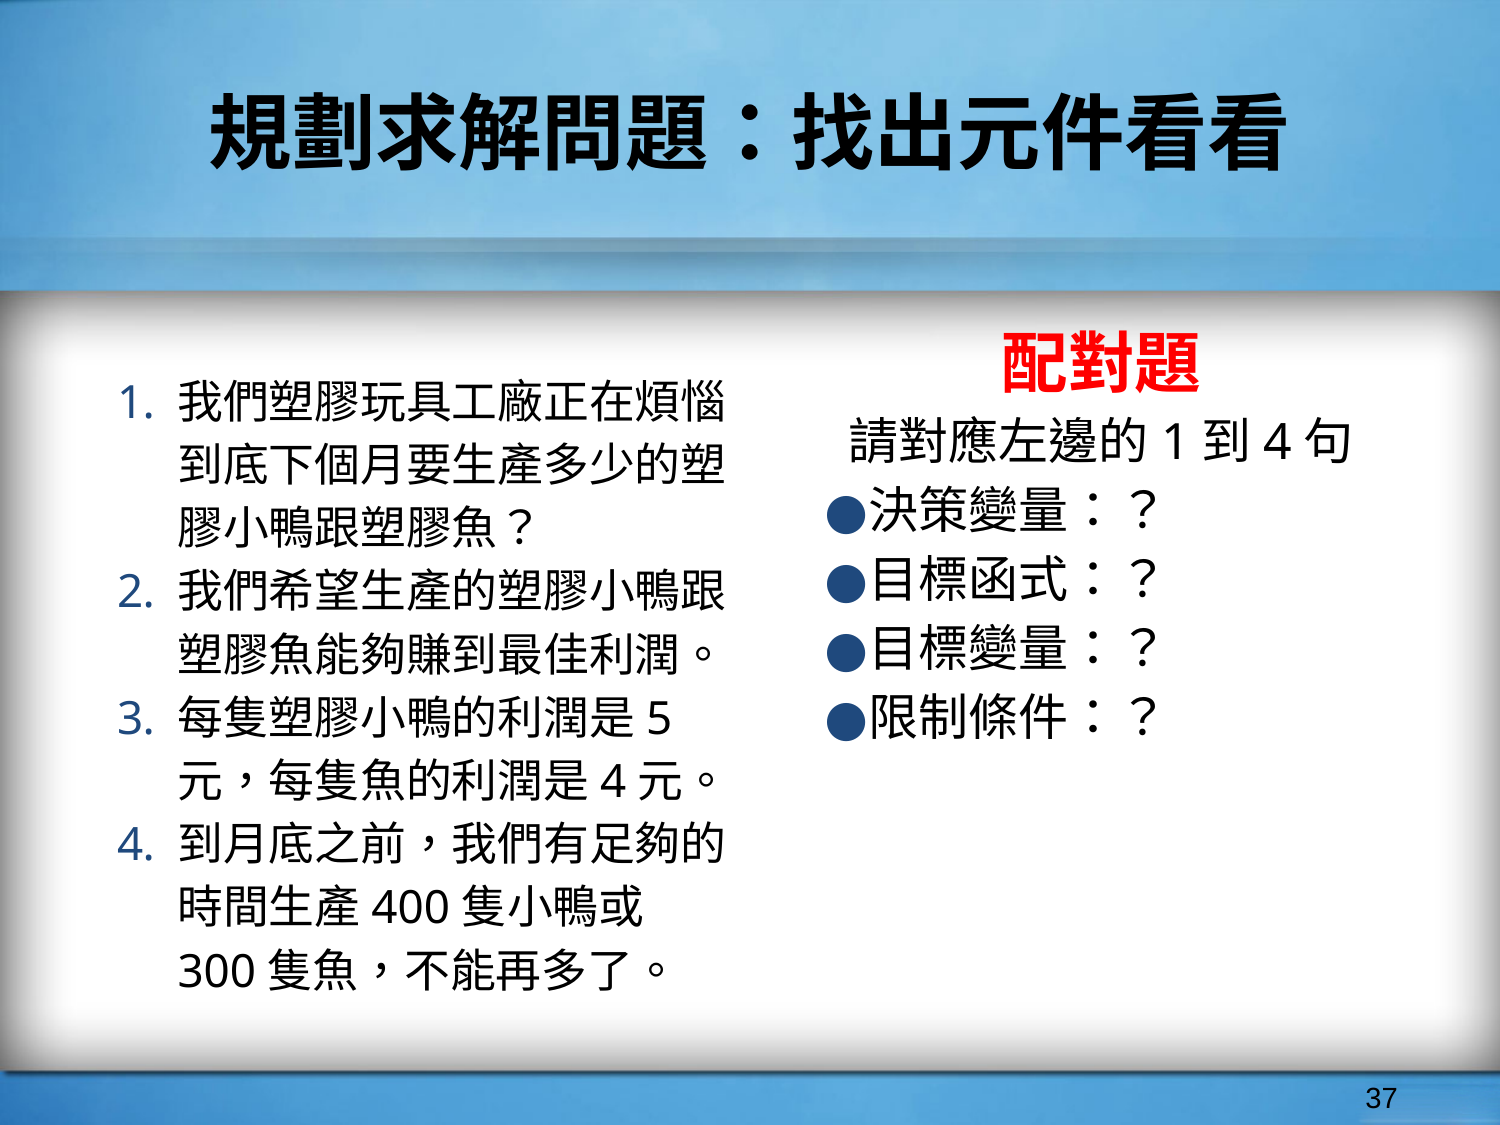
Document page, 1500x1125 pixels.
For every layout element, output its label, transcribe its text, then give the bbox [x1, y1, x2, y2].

picture [0, 0, 1500, 1125]
slide_number ‹#› [1350, 1074, 1488, 1118]
list 我們塑膠玩具工廠正在煩惱到底下個月要生產多少的塑膠小鴨跟塑膠魚？ 我們希望生產的塑膠小鴨跟塑膠魚能夠賺到最佳利潤。 每隻塑膠小鴨的利潤是5元，每隻魚的利潤是4元。 到月底之前，我們有足夠的時間生產400隻小鴨或300隻魚，不能再多了。 [87, 293, 747, 1067]
title 規劃求解問題：找出元件看看 [78, 27, 1422, 232]
list 配對題 請對應左邊的1到4句 決策變量：？ 目標函式：？ 目標變量：？ 限制條件：？ [771, 293, 1432, 1067]
